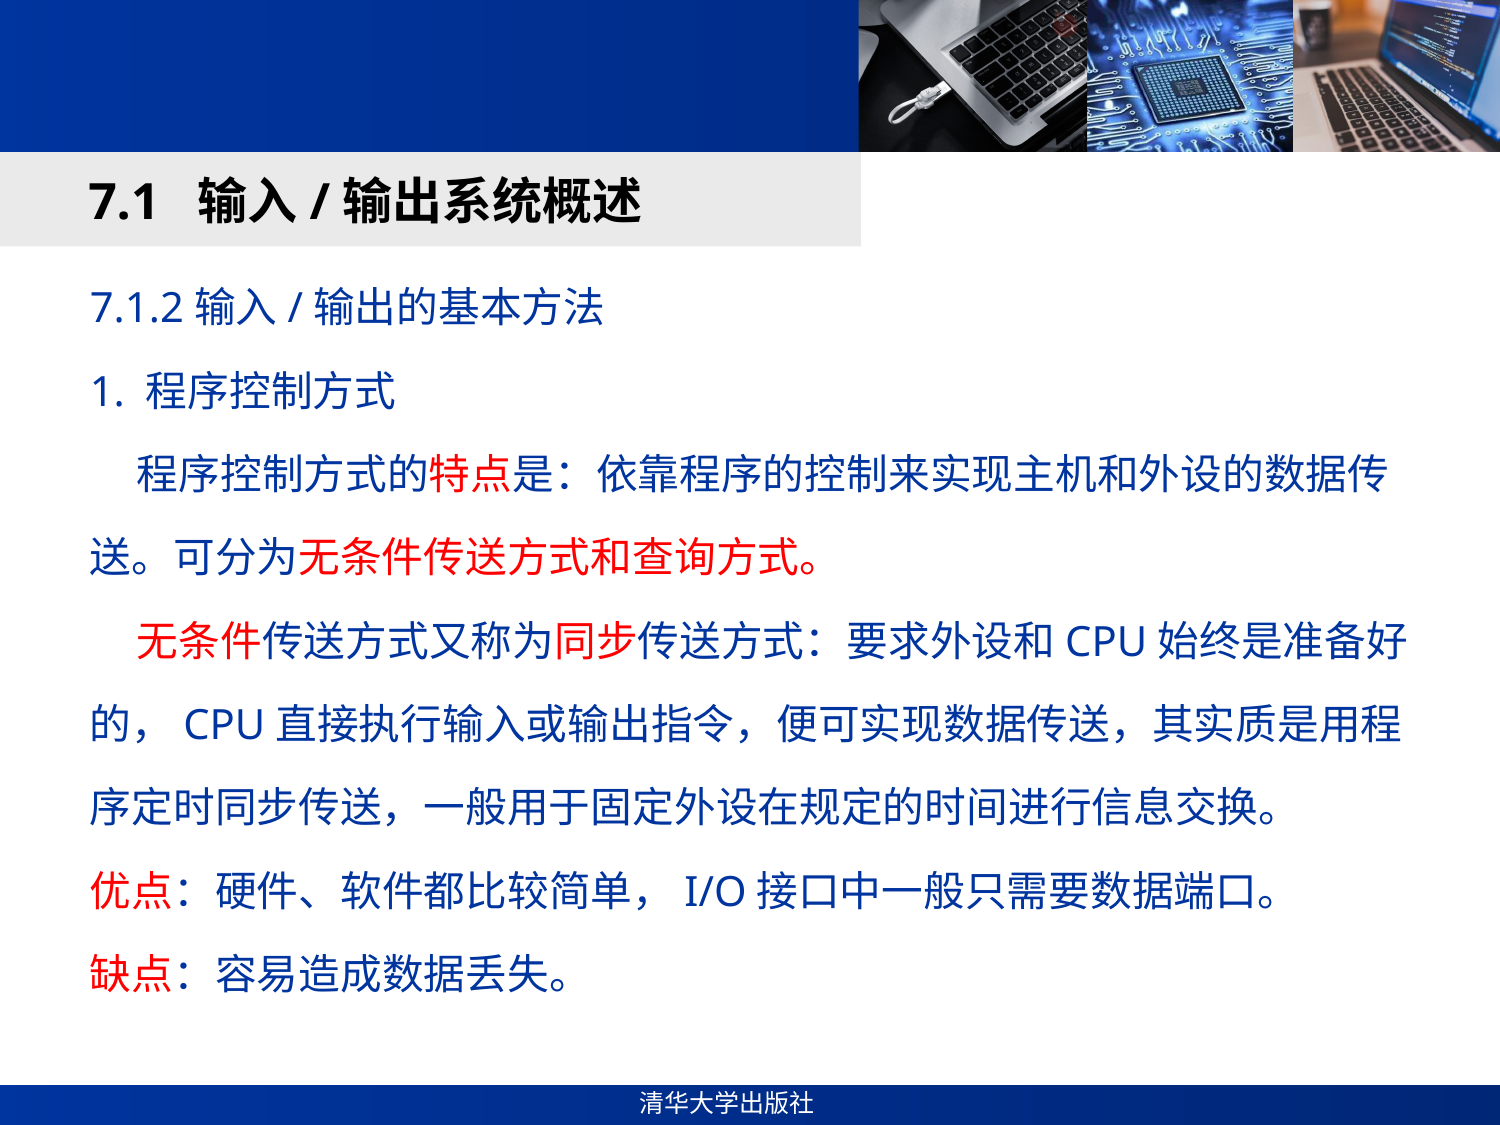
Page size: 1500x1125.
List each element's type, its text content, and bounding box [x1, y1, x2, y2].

list 7.1.2输入/输出的基本方法 1. 程序控制方式 程序控制方式的特点是：依靠程序的控制来实现主机和外设的数据传送。可分为无条件传送方式和查询方式。 无条件传送方式又称为同步传送方式：要求外设和CPU始终是准备好的，CPU直接执行输入或输出指令，便可实现数据传送，其实质是用程序定时同步传送，一般用于固定外设在规定的时间进行信息交换。 优点：硬件、软件都比较简单，I/O接口中一般只需要数据端口。 缺点：容易造成数据丢失。 [75, 240, 1425, 1049]
picture [858, 0, 1500, 152]
list 7.1 输入/输出系统概述 [73, 162, 668, 258]
